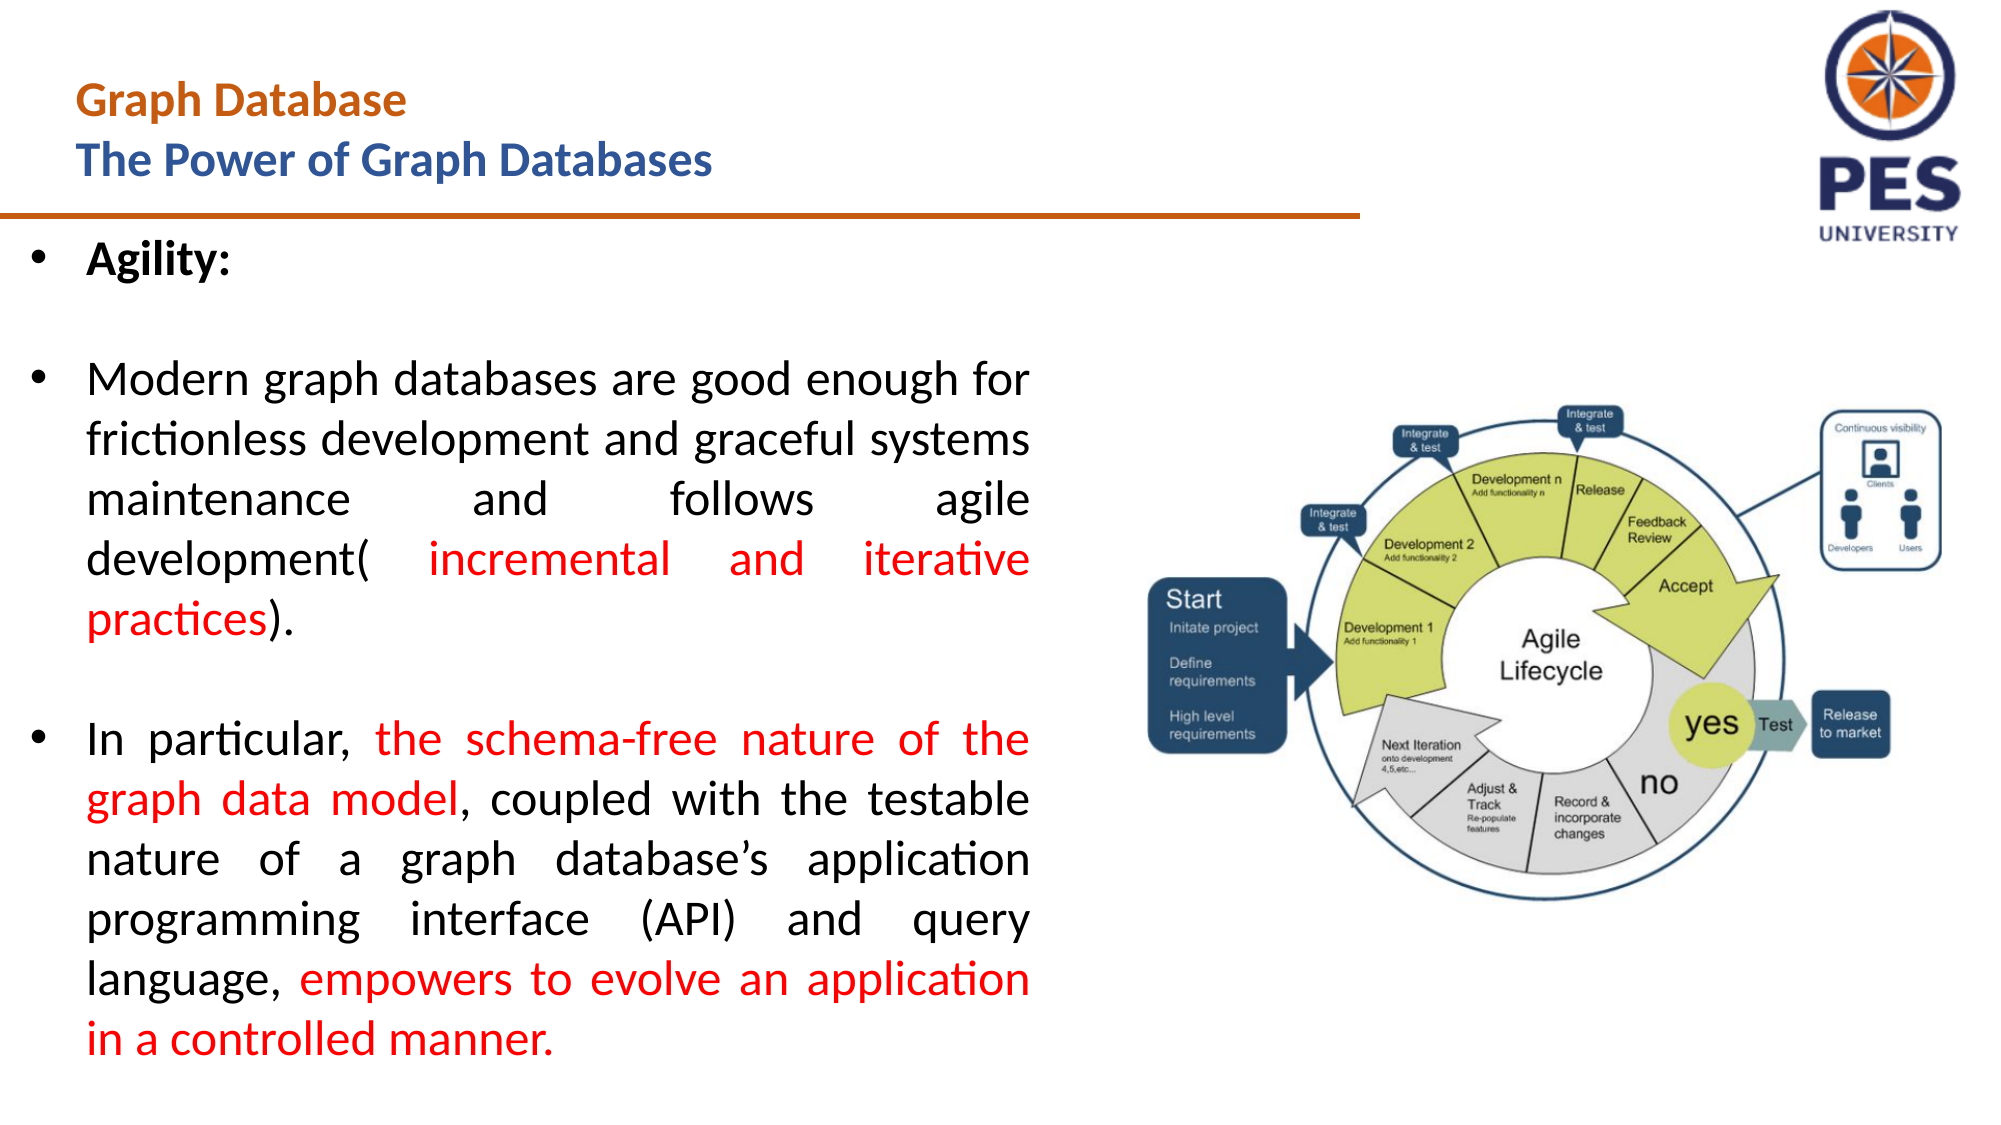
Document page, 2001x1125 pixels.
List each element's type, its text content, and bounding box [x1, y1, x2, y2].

picture [1785, 0, 2000, 275]
text_box Graph Database The Power of Graph Databases [60, 58, 1374, 254]
text_box Agility: Modern graph databases are good enough for frictionless development and graceful systems maintenance and follows agile development( incremental and iterative practices). In particular, the schema-free nature of the graph data model, coupled with the testable nature of a graph database’s application programming interface (API) and query language, empowers to evolve an application in a controlled manner. [14, 218, 1046, 1074]
picture [1118, 378, 1949, 933]
